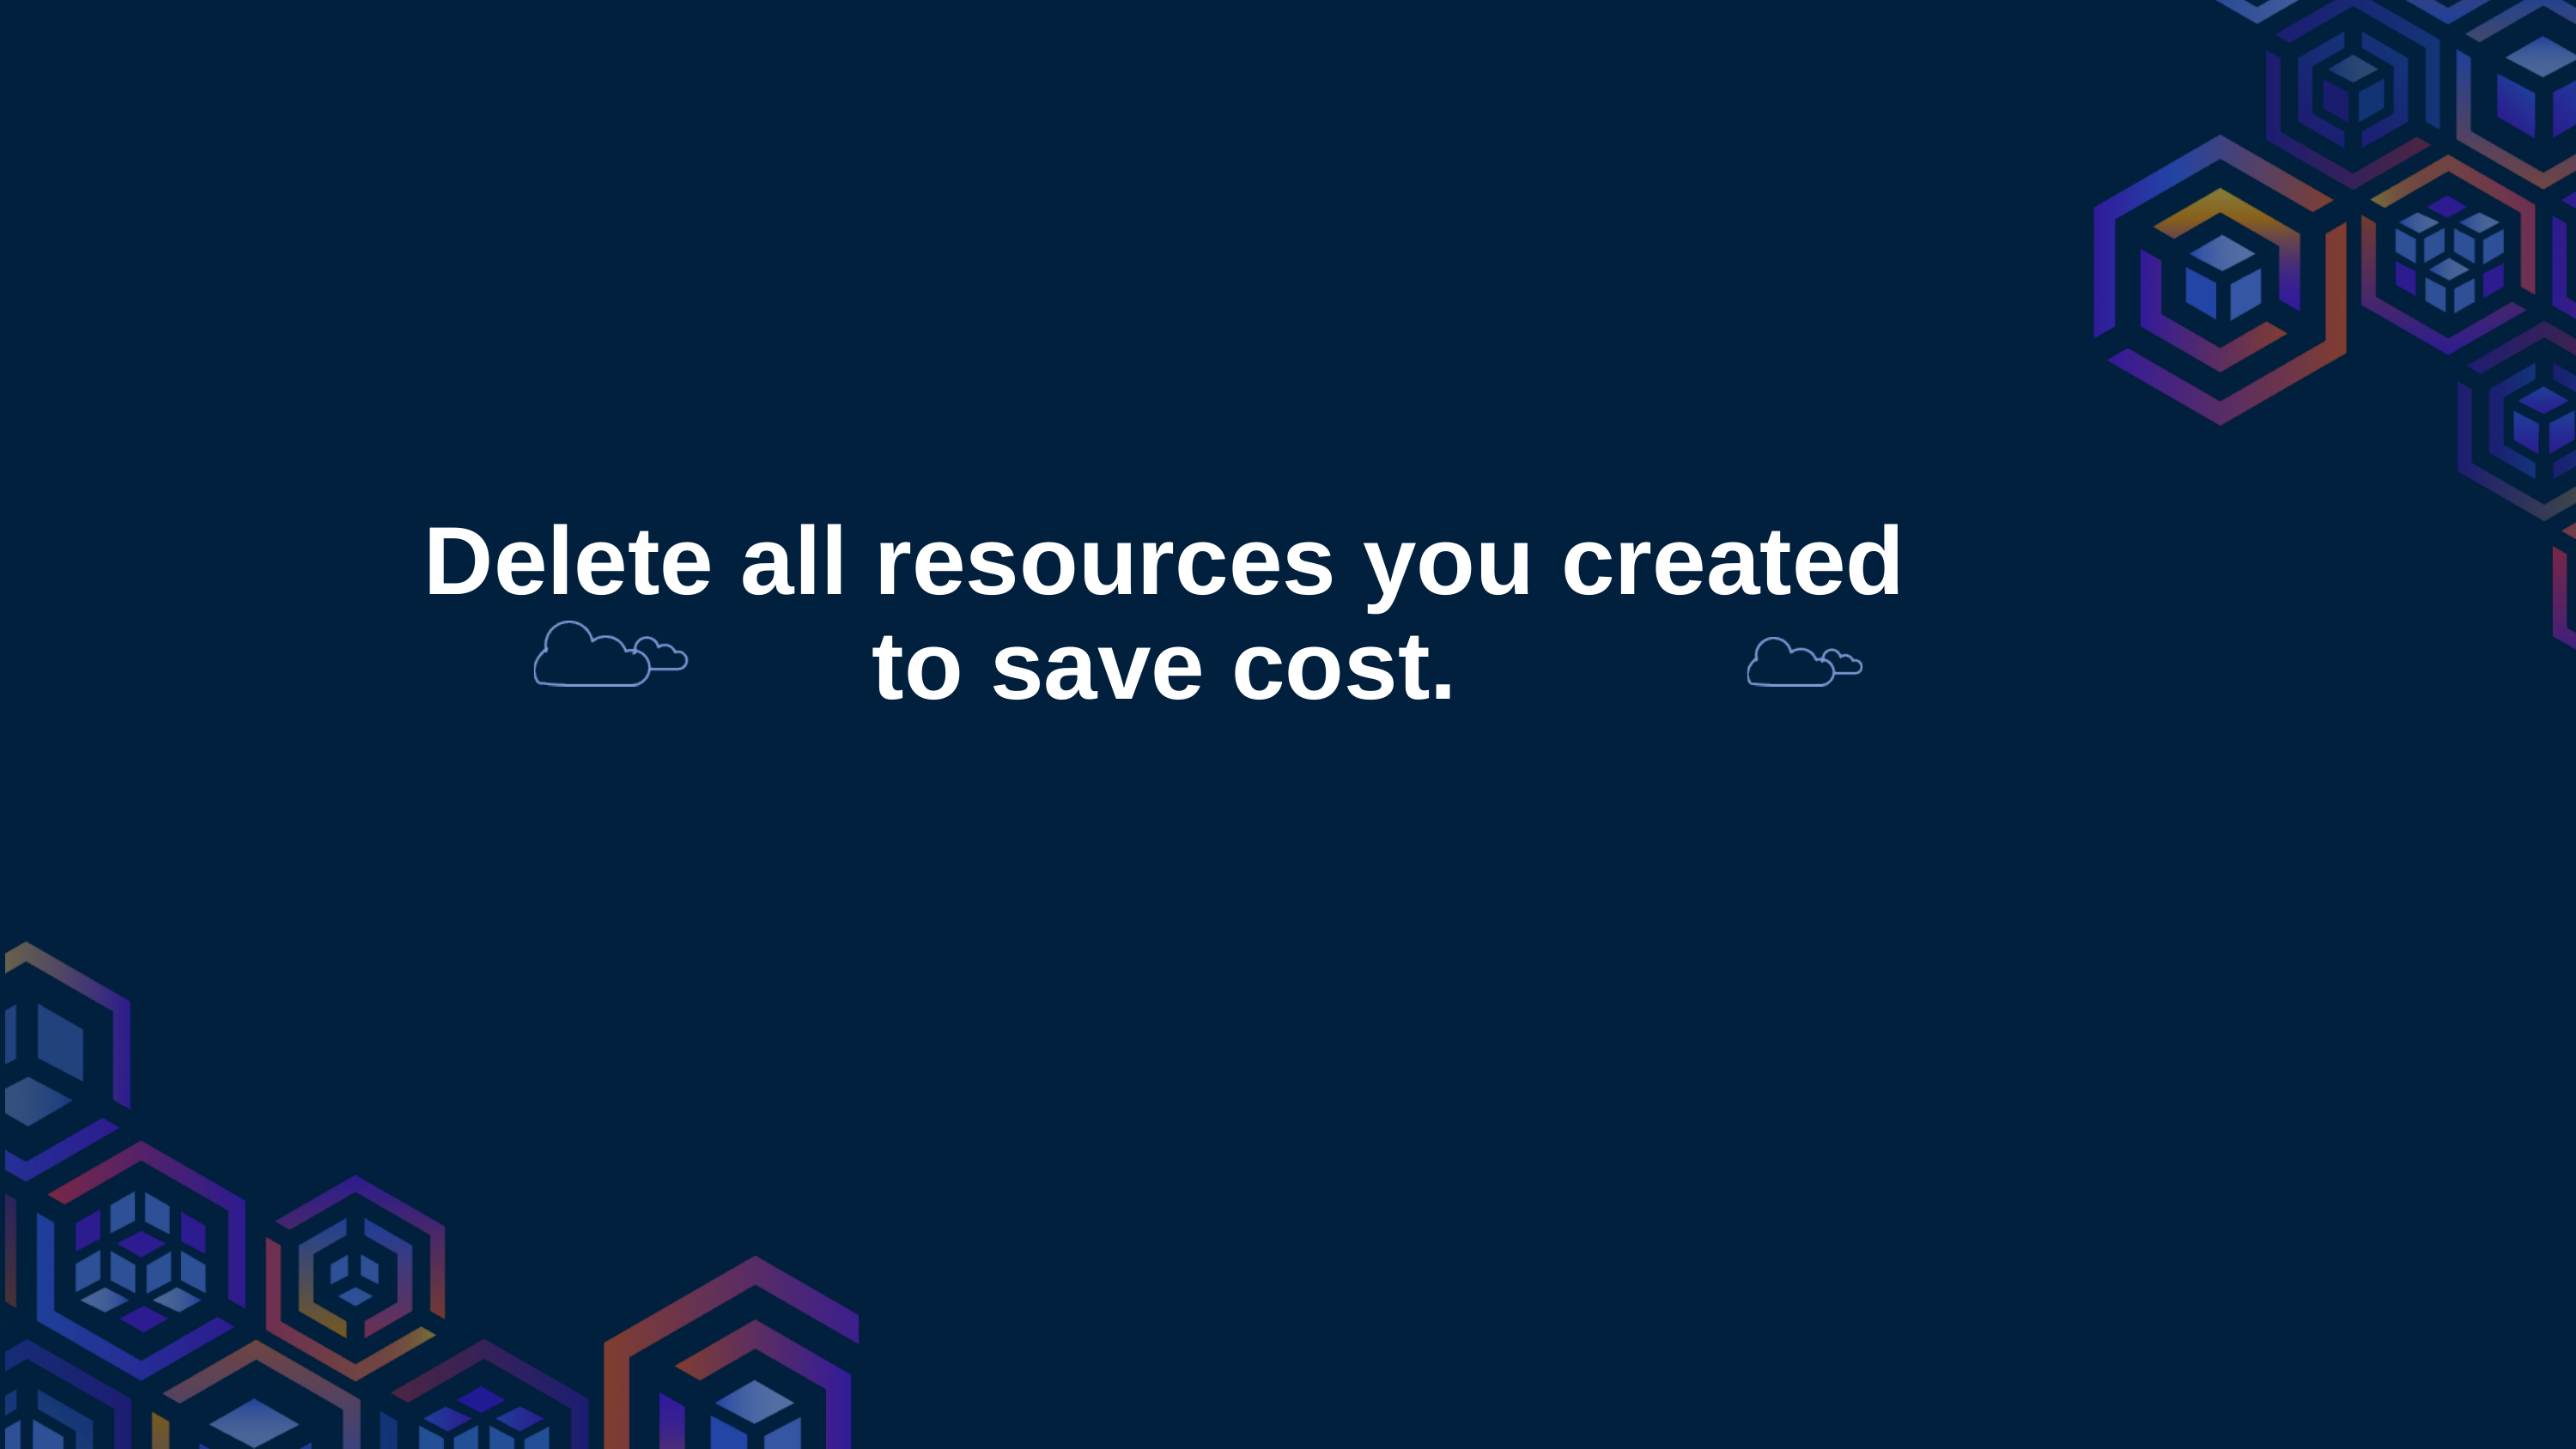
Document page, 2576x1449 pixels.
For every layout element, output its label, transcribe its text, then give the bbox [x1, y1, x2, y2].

text_box Delete all resources you created to save cost. [422, 511, 1908, 875]
text_box [1747, 637, 1863, 688]
text_box [2061, 0, 2576, 688]
text_box [5, 528, 860, 1449]
